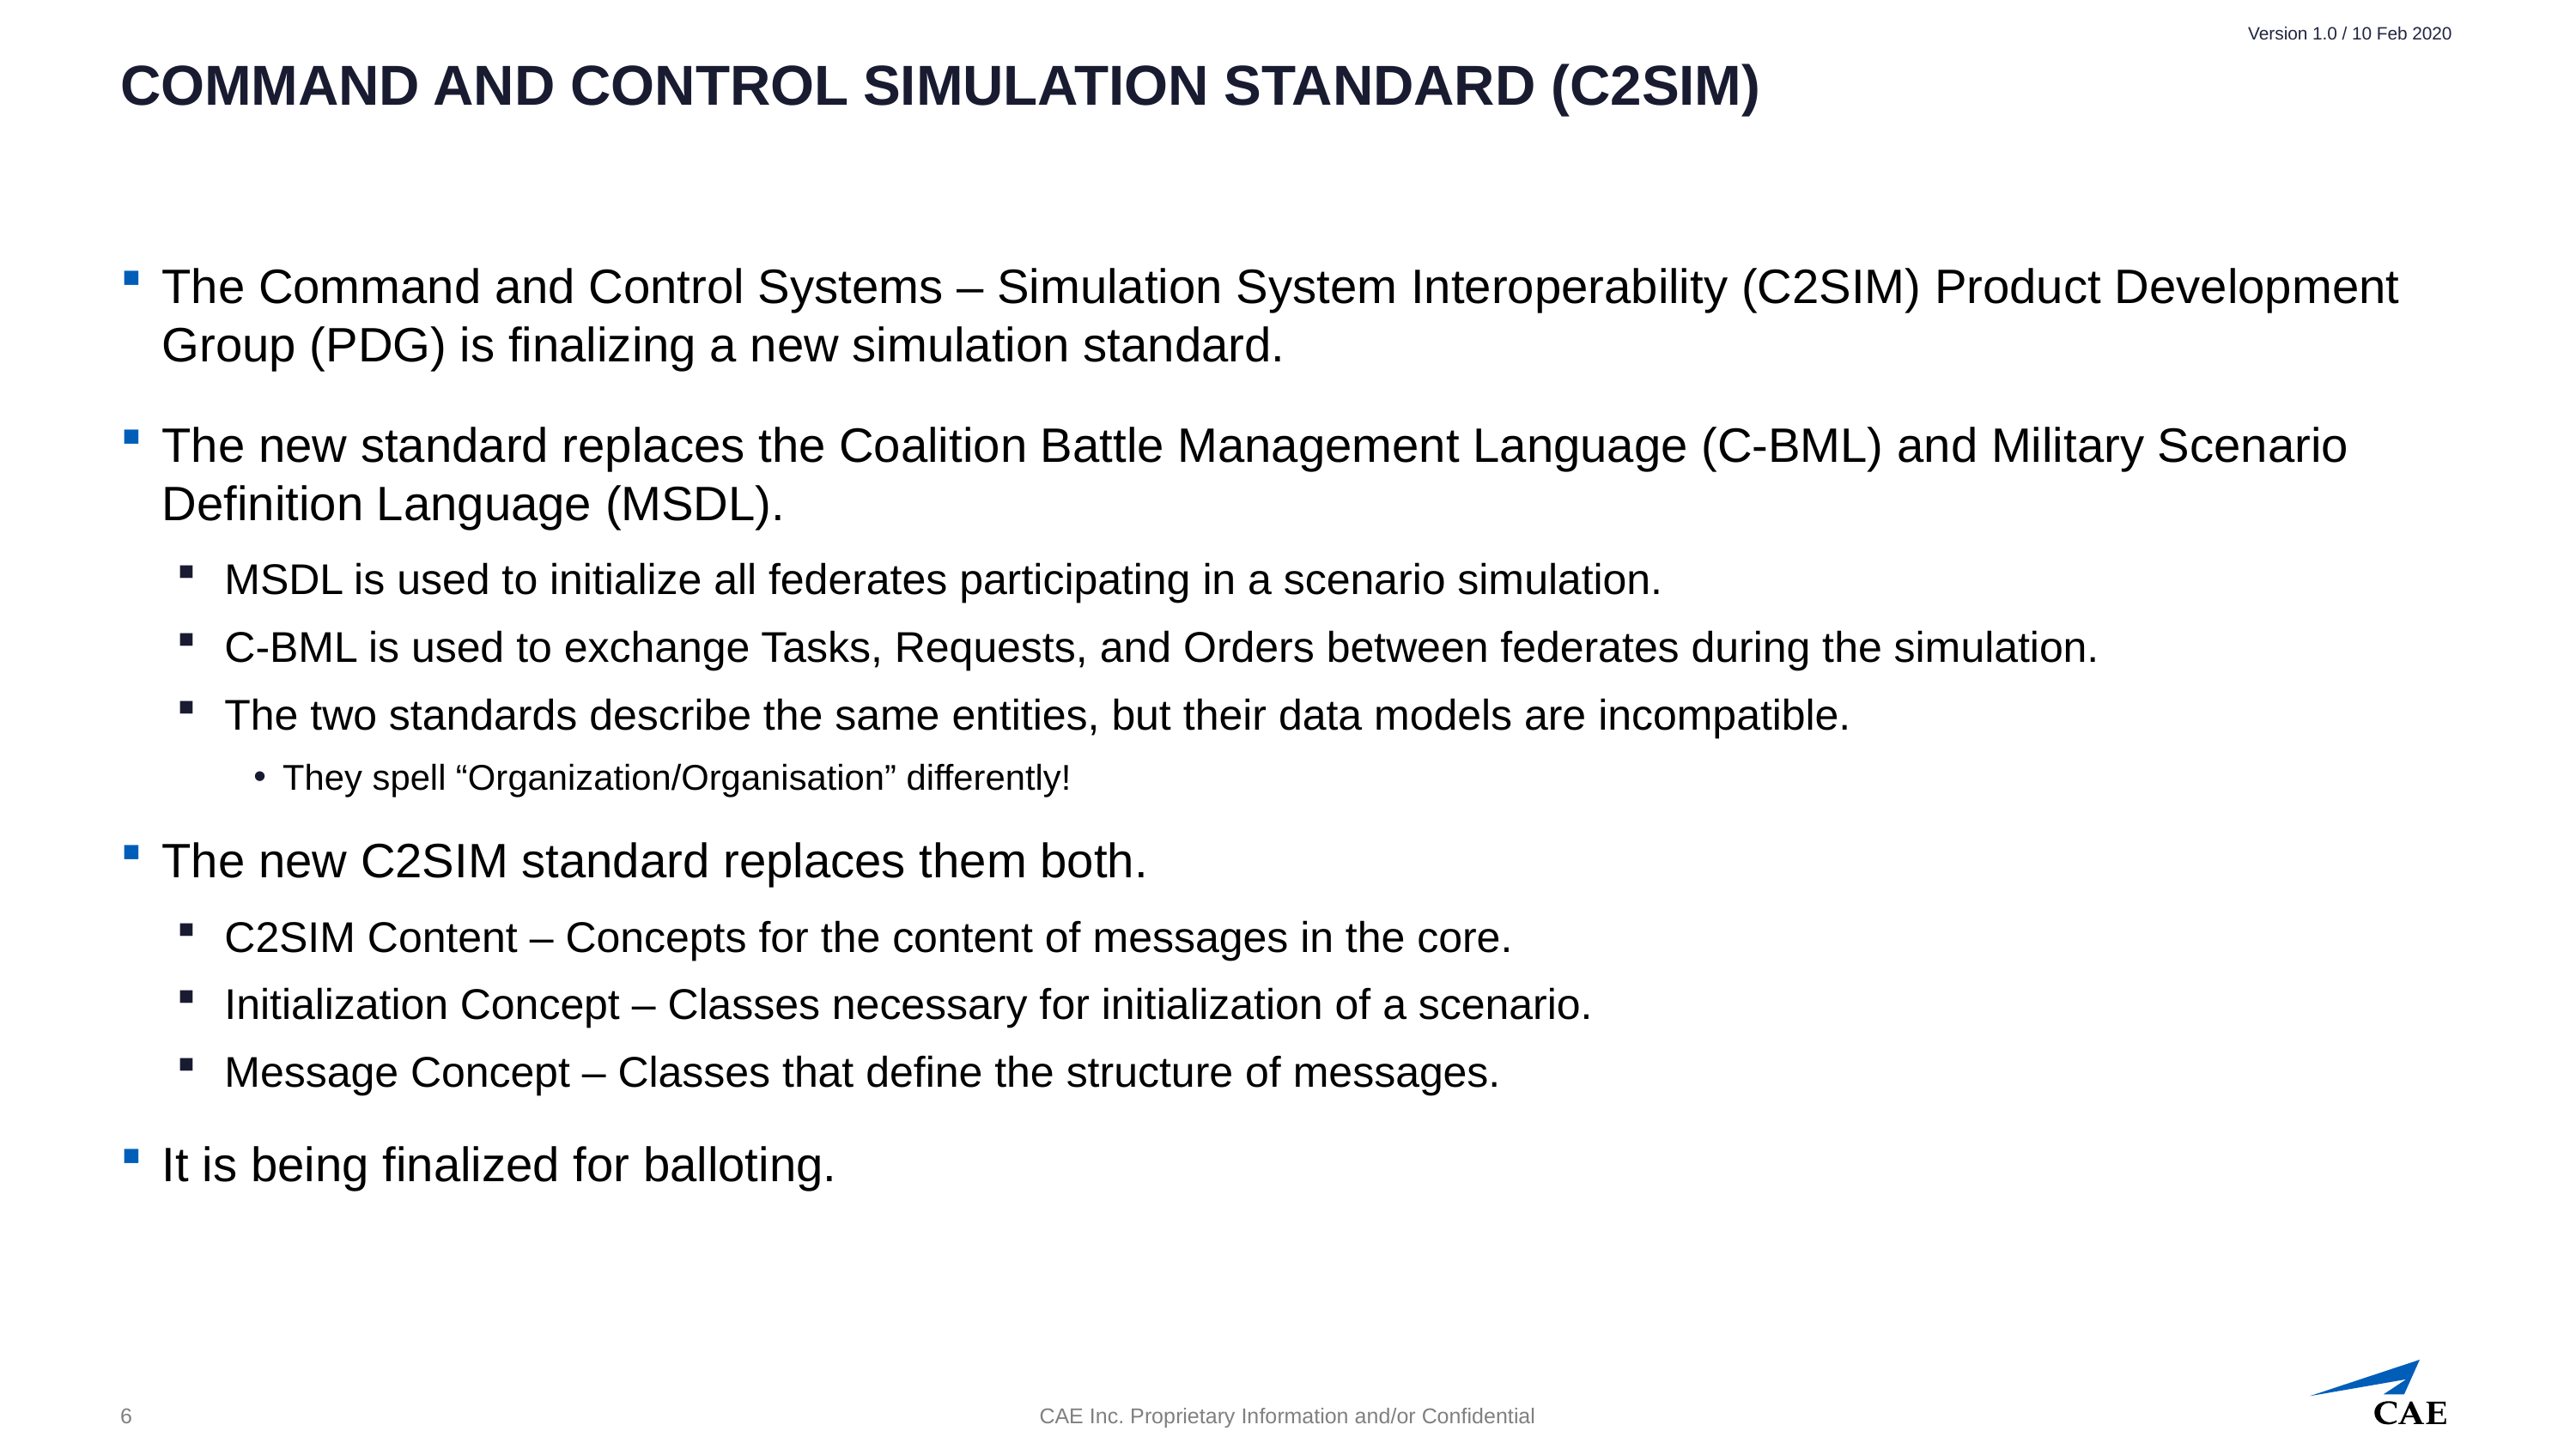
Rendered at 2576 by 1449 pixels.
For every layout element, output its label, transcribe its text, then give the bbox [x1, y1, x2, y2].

title Command and Control Simulation Standard (C2SIM) [120, 45, 2458, 227]
list The Command and Control Systems – Simulation System Interoperability (C2SIM) Product Development Group (PDG) is finalizing a new simulation standard. The new standard replaces the Coalition Battle Management Language (C-BML) and Military Scenario Definition Language (MSDL). MSDL is used to initialize all federates participating in a scenario simulation. C-BML is used to exchange Tasks, Requests, and Orders between federates during the simulation. The two standards describe the same entities, but their data models are incompatible. They spell “Organization/Organisation” differently! The new C2SIM standard replaces them both. C2SIM Content – Concepts for the content of messages in the core. Initialization Concept – Classes necessary for initialization of a scenario. Message Concept – Classes that define the structure of messages. It is being finalized for balloting. [120, 255, 2458, 1326]
slide_number 6 [120, 1402, 722, 1434]
